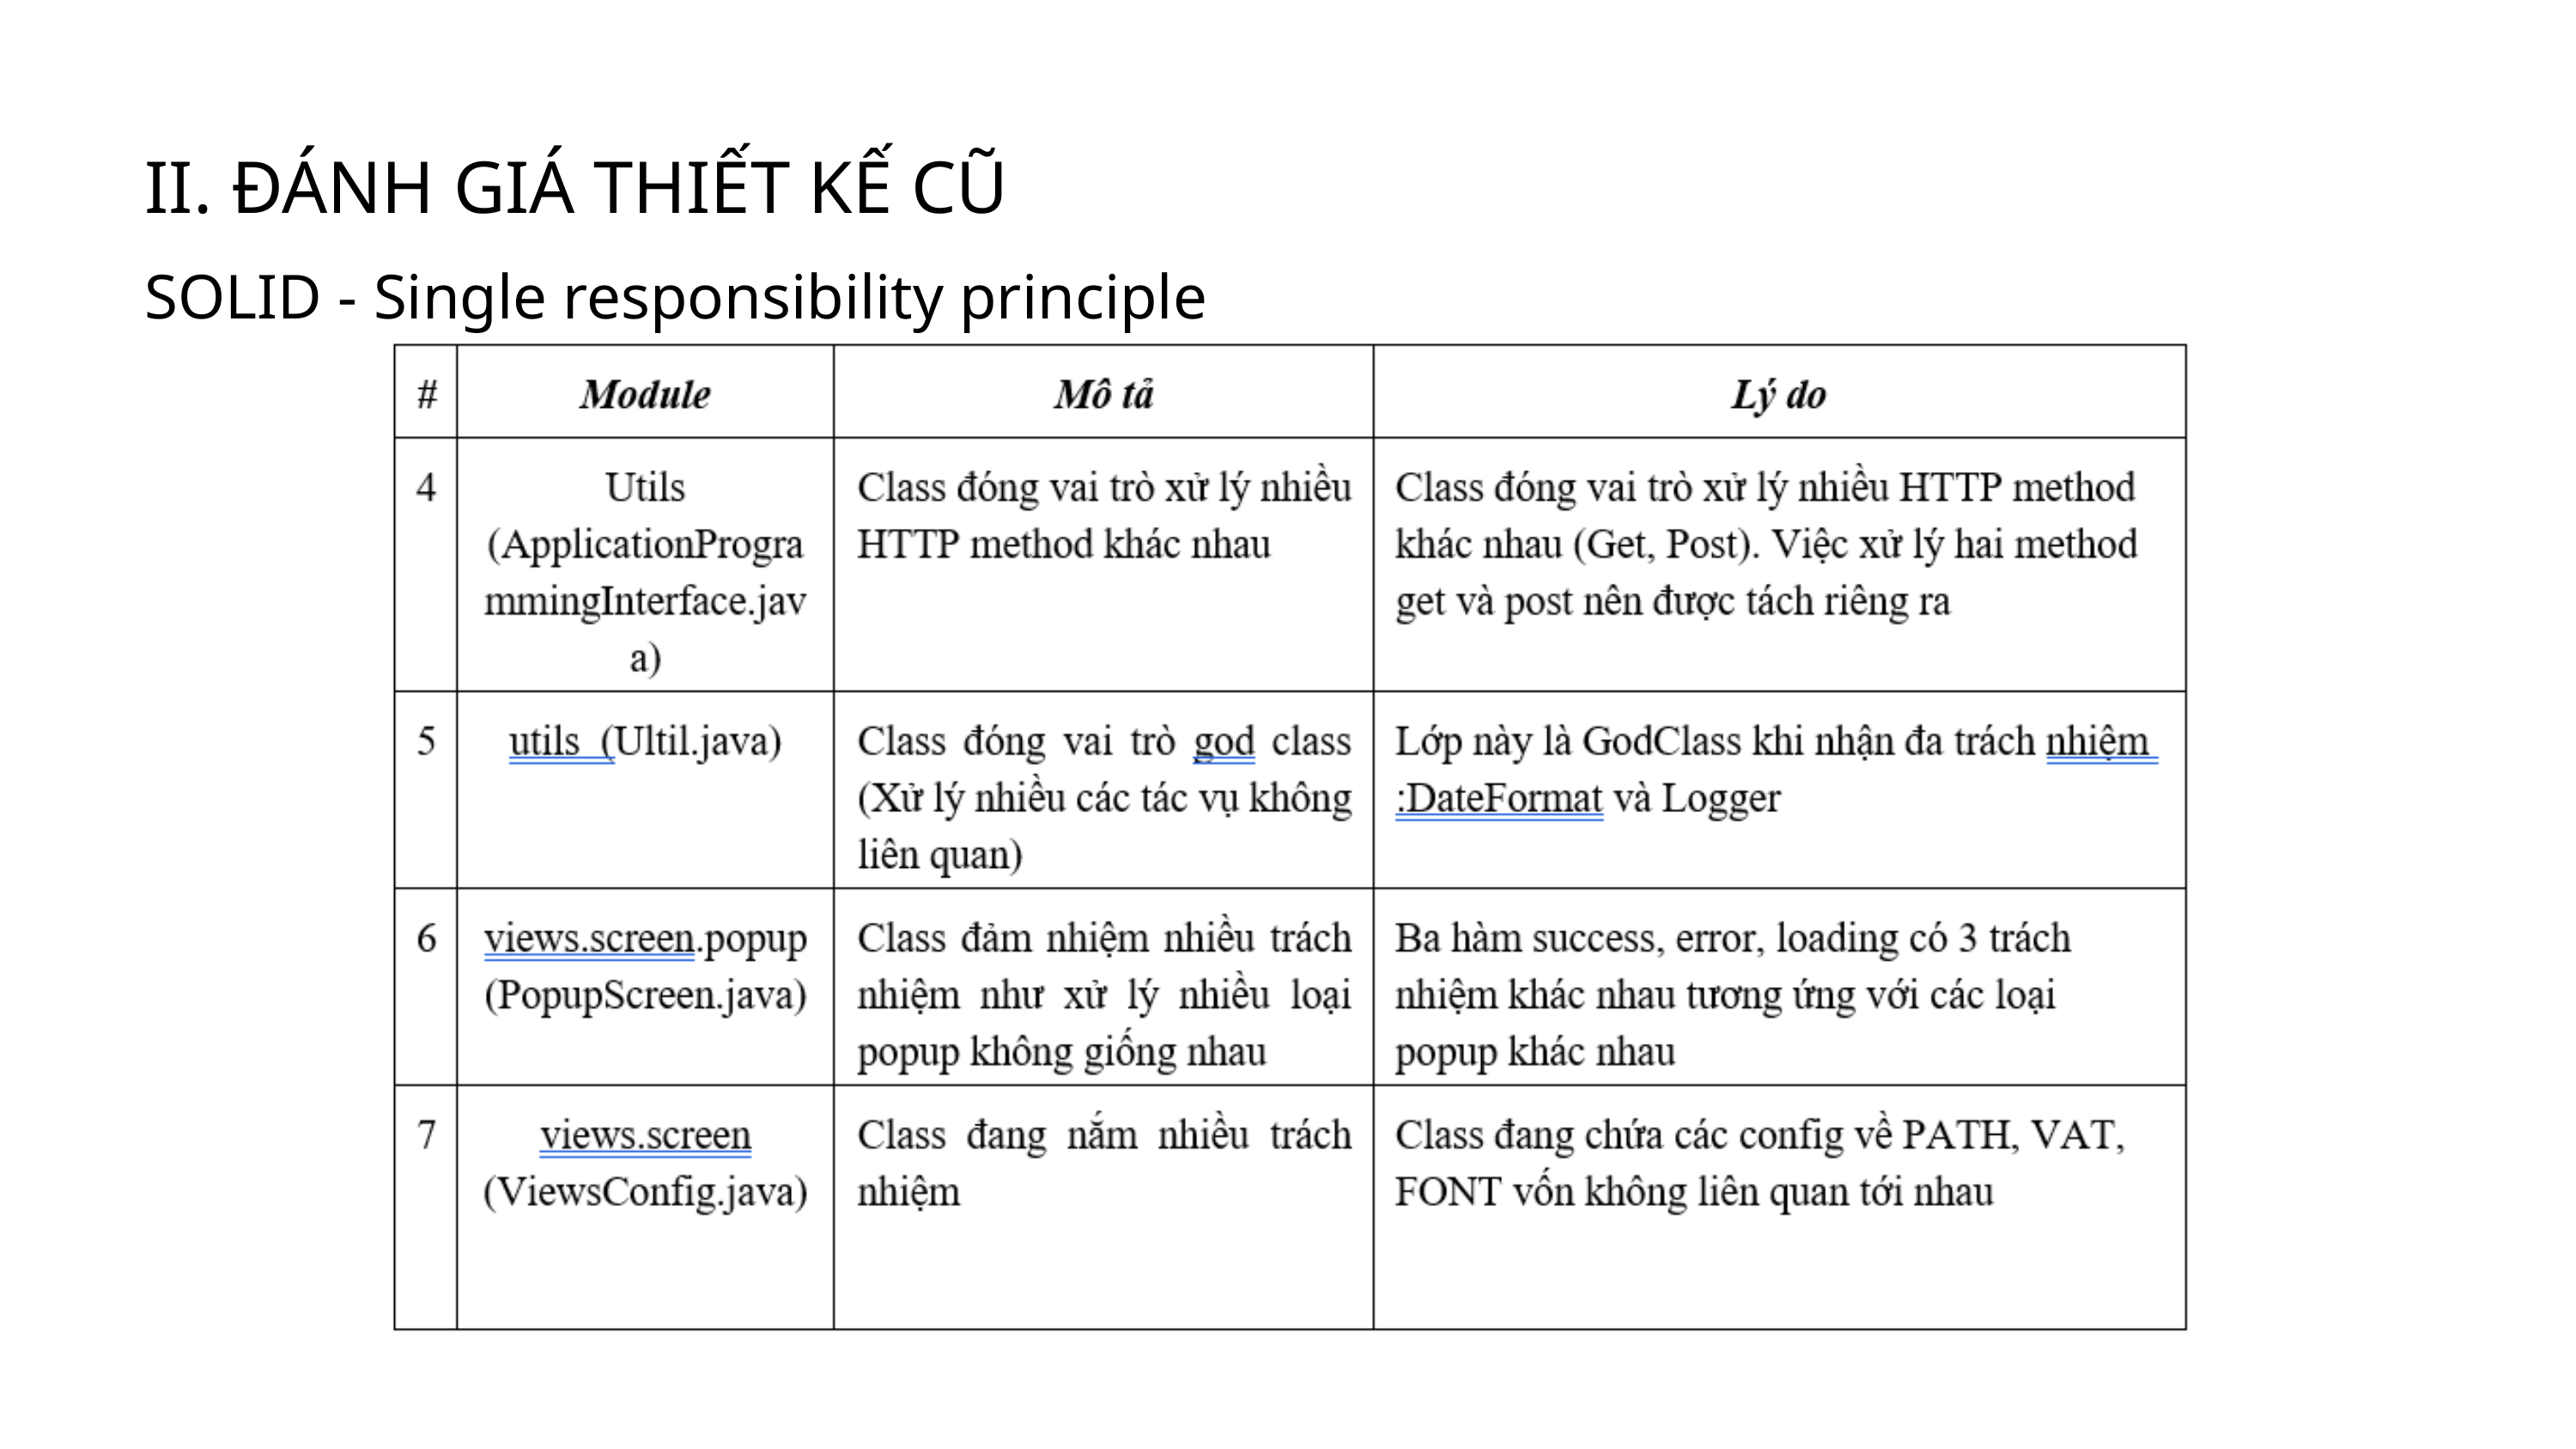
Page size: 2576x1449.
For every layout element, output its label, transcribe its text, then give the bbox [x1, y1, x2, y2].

text_box [385, 416, 2191, 1337]
text_box SOLID - Single responsibility principle [144, 246, 2390, 416]
text_box II. ĐÁNH GIÁ THIẾT KẾ CŨ [144, 159, 1739, 228]
